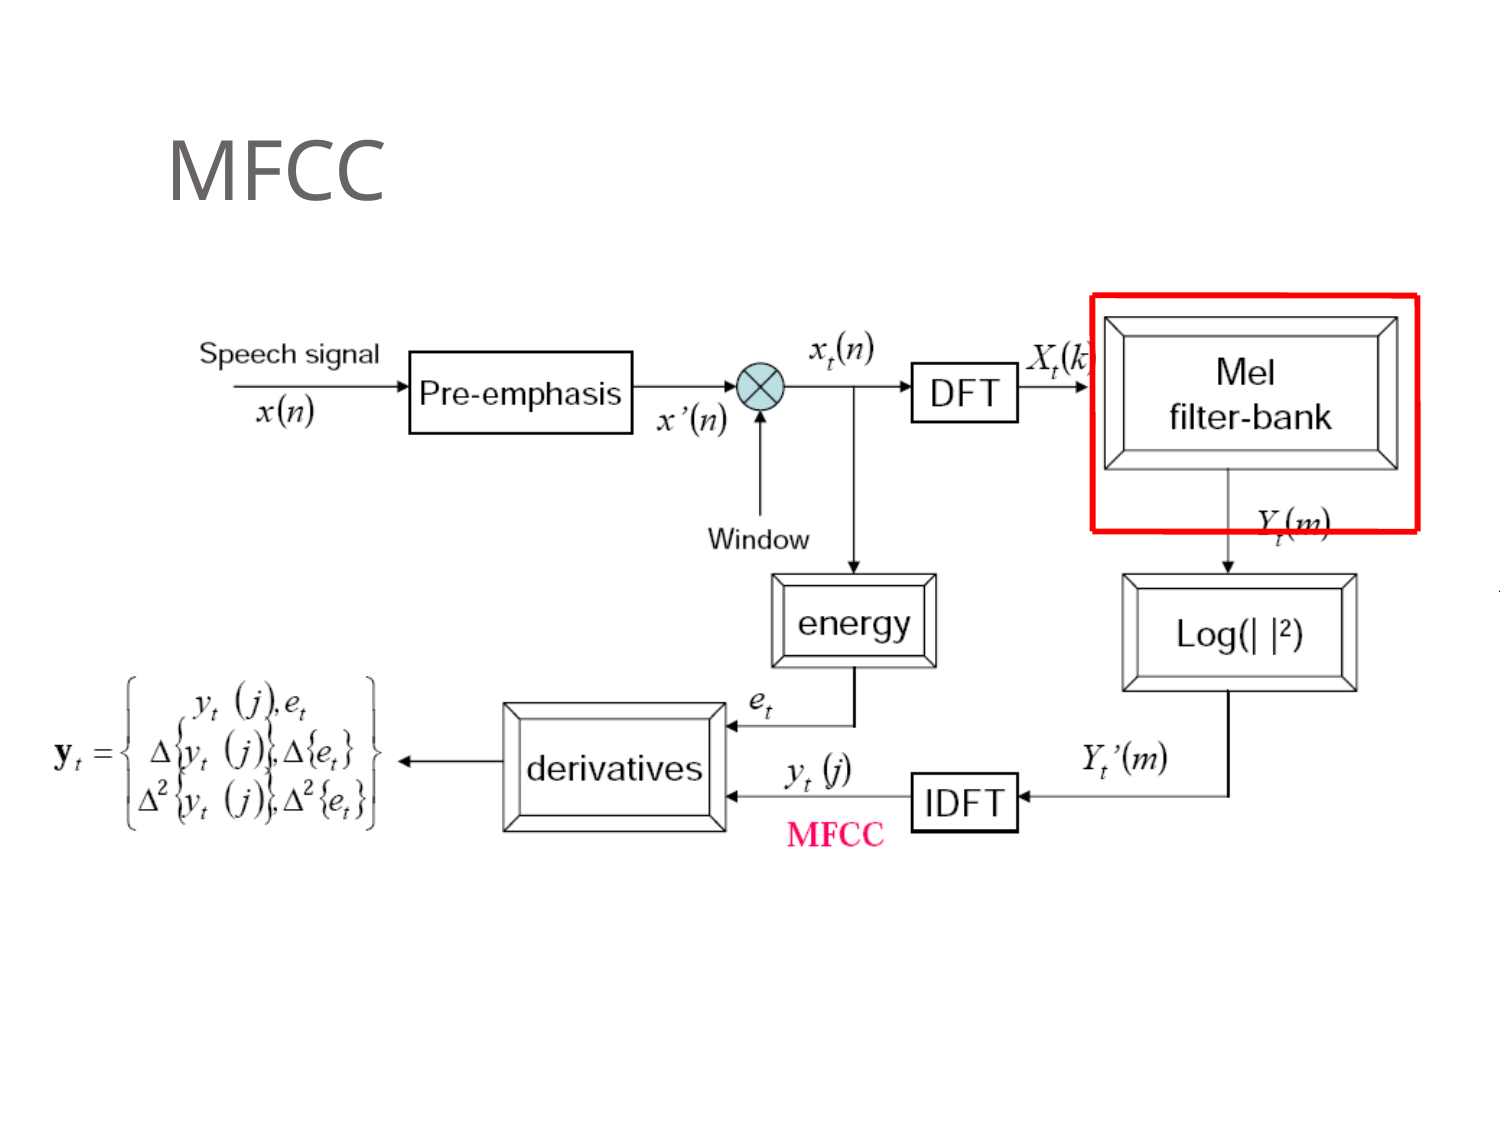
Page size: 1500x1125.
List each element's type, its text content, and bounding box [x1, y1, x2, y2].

picture [0, 295, 1500, 888]
title MFCC [149, 44, 1426, 233]
